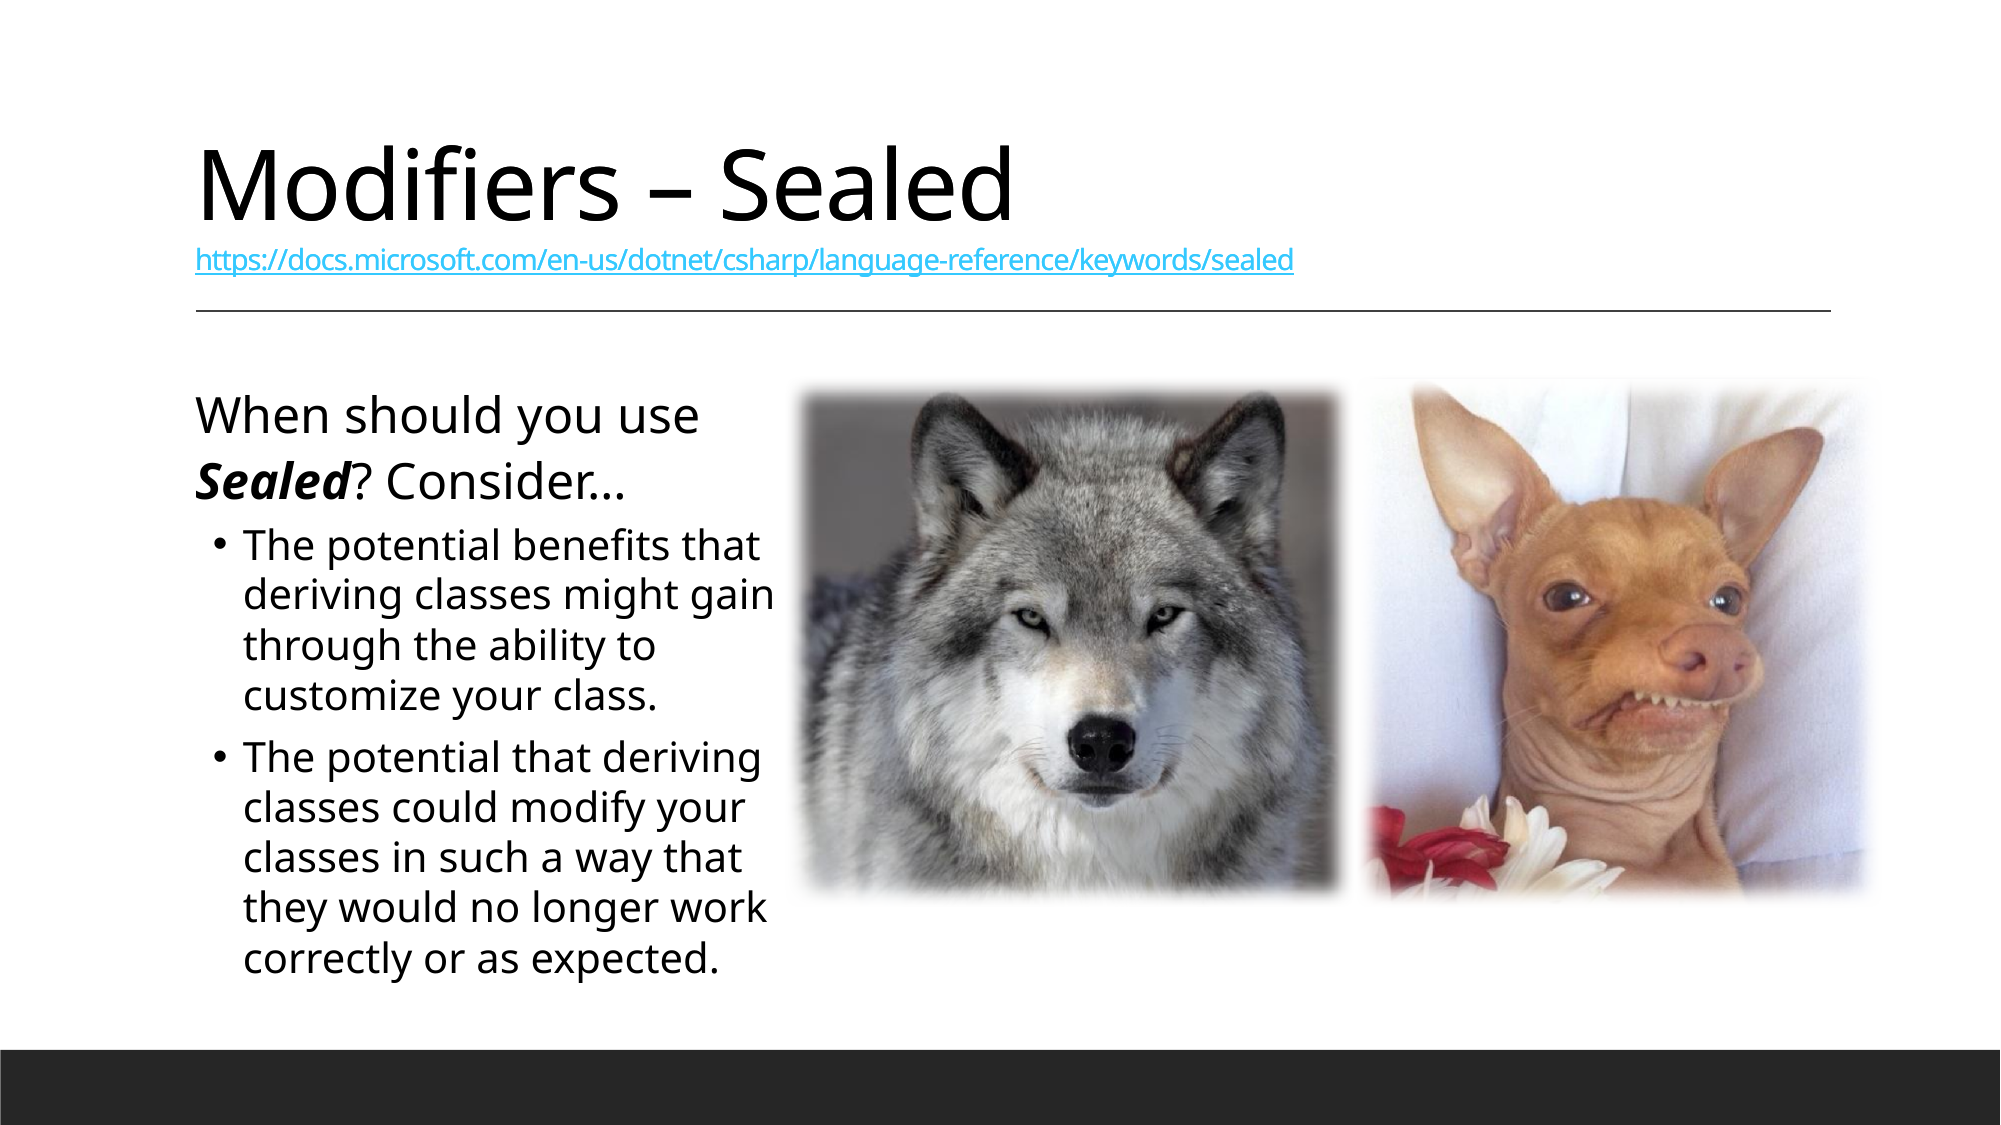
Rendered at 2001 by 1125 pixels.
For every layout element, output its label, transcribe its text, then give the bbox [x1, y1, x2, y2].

picture [783, 375, 1883, 909]
text_box Modifiers – Sealed https://docs.microsoft.com/en-us/dotnet/csharp/language-reference/keywords/sealed [179, 46, 1830, 285]
list When should you use Sealed? Consider… The potential benefits that deriving classes might gain through the ability to customize your class. The potential that deriving classes could modify your classes in such a way that they would no longer work correctly or as expected. [179, 309, 790, 1050]
